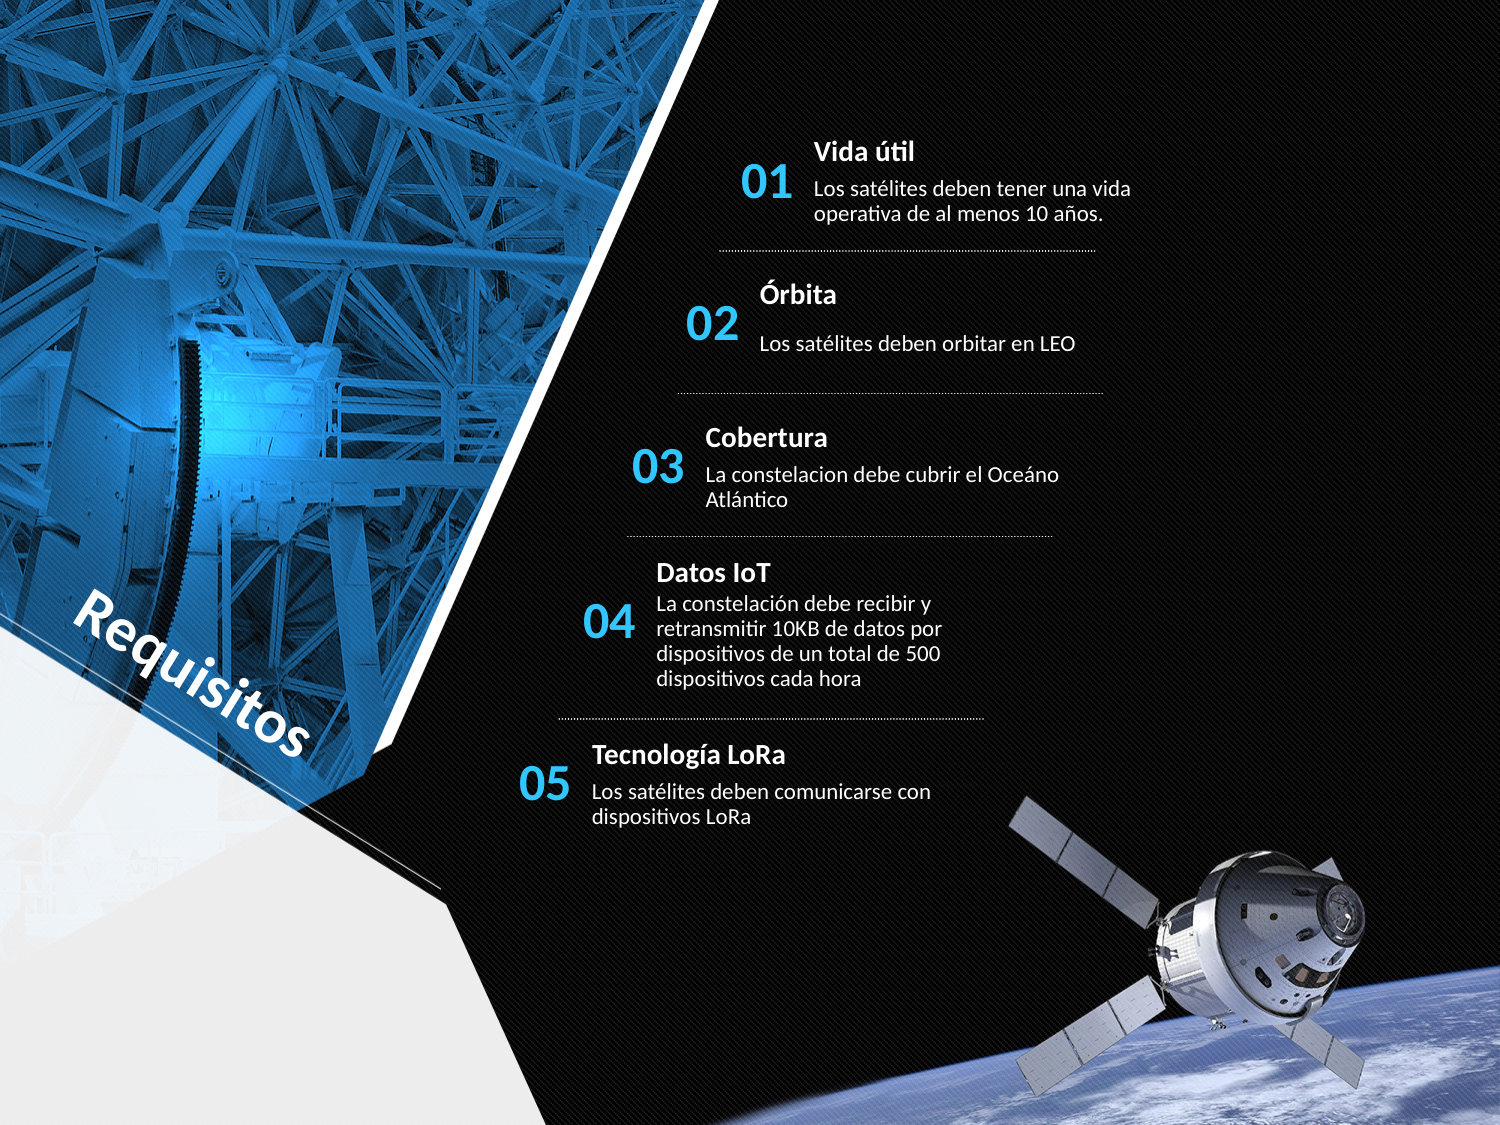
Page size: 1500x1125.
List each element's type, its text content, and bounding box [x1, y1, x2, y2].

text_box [508, 727, 1005, 837]
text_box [572, 545, 1070, 700]
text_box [675, 250, 1173, 365]
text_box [621, 410, 1119, 520]
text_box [730, 125, 1227, 235]
text_box Requisitos [14, 533, 381, 808]
picture [0, 0, 1500, 1125]
